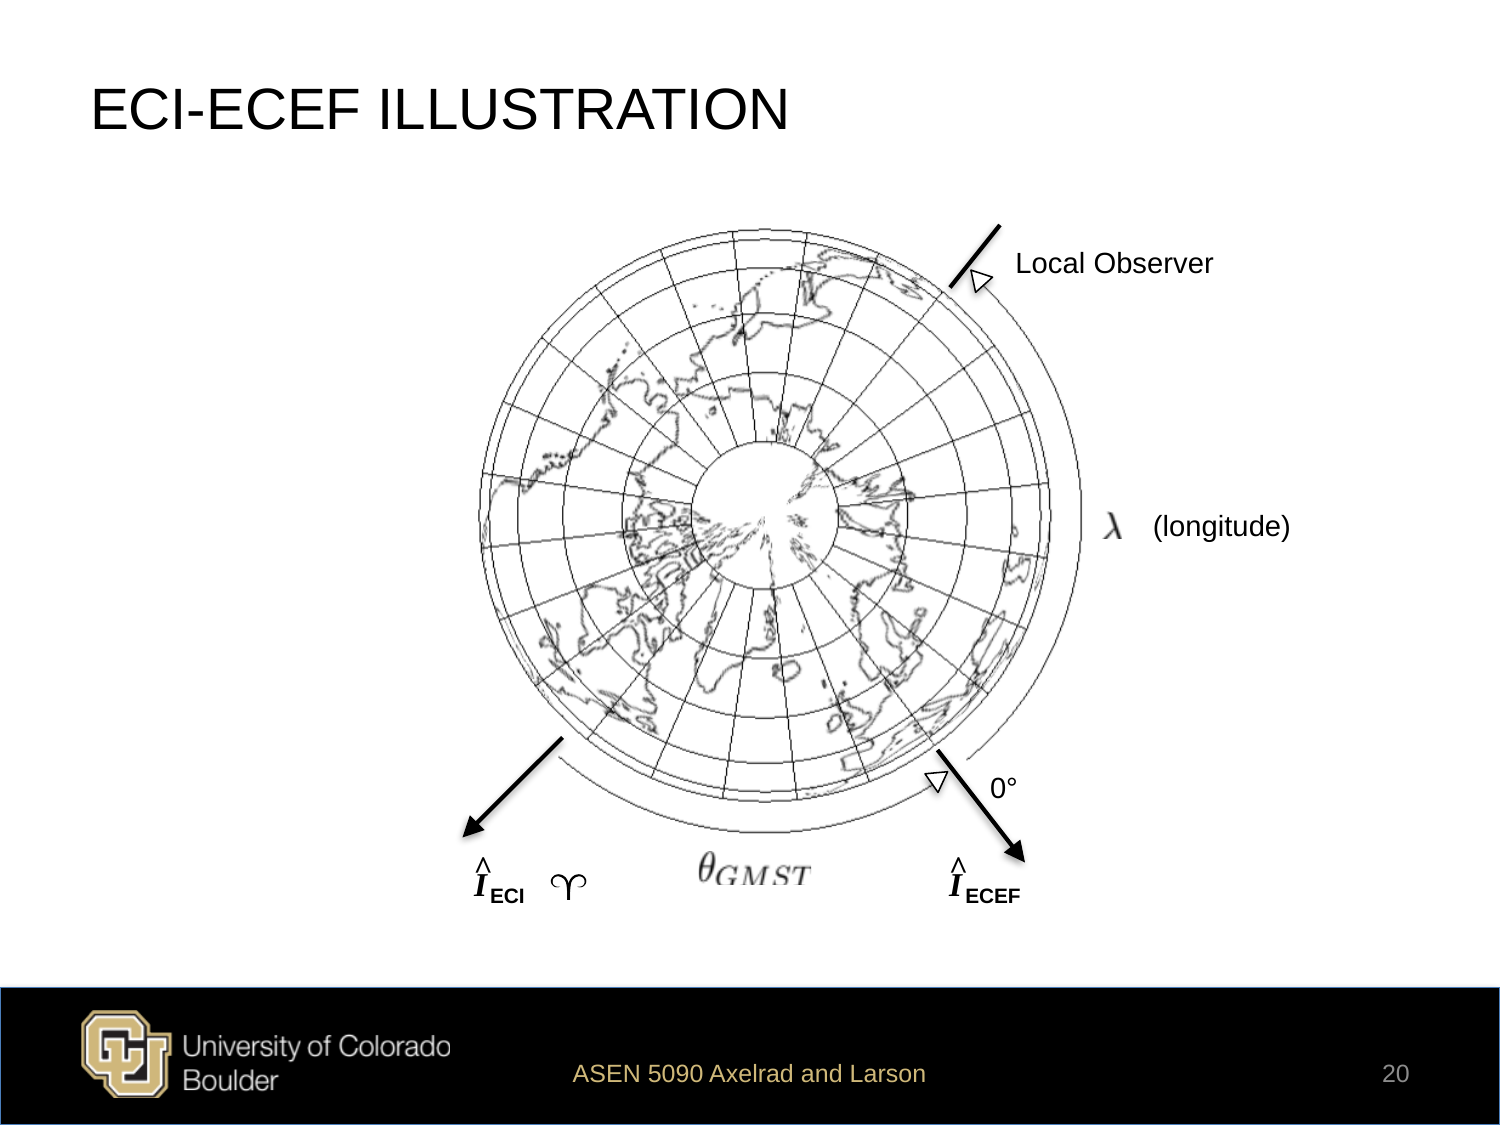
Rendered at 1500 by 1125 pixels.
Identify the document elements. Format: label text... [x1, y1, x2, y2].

text_box ECEF [992, 875, 1036, 915]
title ECI-ECEF ILLUSTRATION [75, 12, 1425, 200]
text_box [457, 855, 513, 912]
text_box Local Observer [1104, 237, 1230, 288]
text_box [462, 737, 563, 838]
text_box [949, 224, 1001, 288]
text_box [932, 865, 988, 912]
picture [549, 871, 588, 901]
text_box ECI [517, 875, 540, 915]
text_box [937, 749, 1026, 863]
footer ASEN 5090 Axelrad and Larson [512, 1042, 988, 1103]
picture [462, 212, 1123, 886]
slide_number 20 [1074, 1042, 1425, 1103]
text_box (longitude) [1138, 499, 1307, 550]
